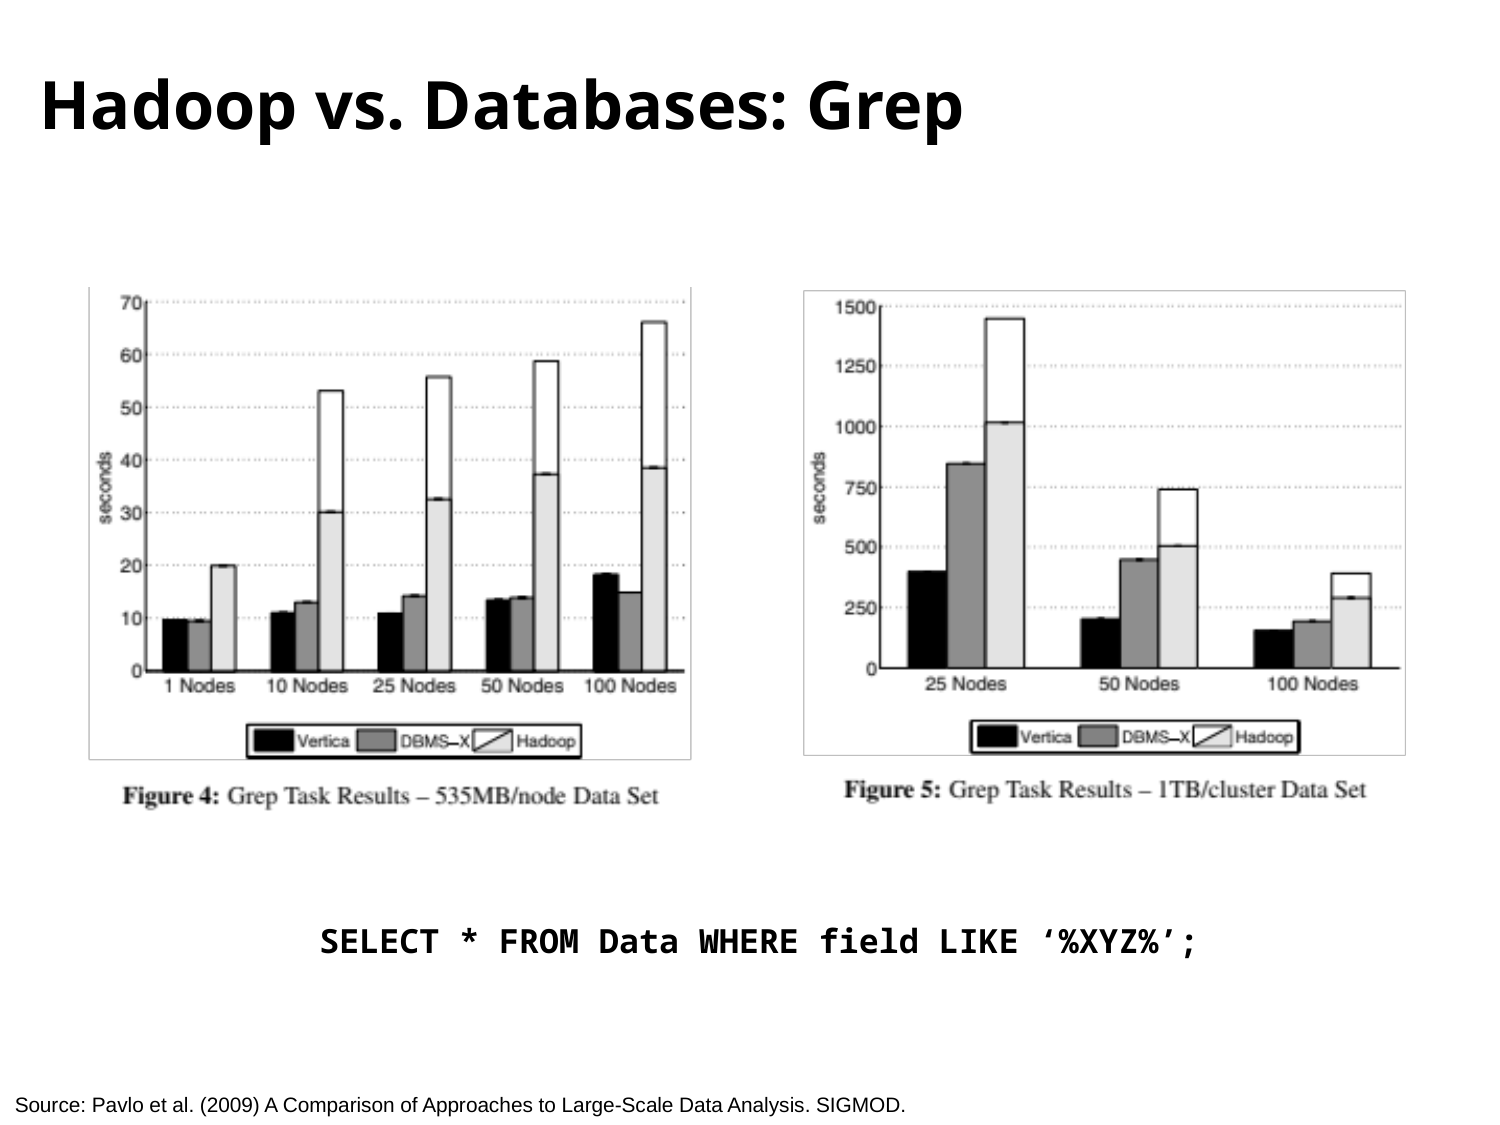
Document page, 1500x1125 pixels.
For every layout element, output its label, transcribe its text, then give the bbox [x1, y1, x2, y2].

text_box Source: Pavlo et al. (2009) A Comparison of Approaches to Large-Scale Data Analysis. SIGMOD. [0, 1084, 1388, 1125]
picture [74, 287, 1426, 813]
text_box SELECT * FROM Data WHERE field LIKE ‘%XYZ%’; [304, 912, 1215, 968]
title Hadoop vs. Databases: Grep [24, 18, 1451, 188]
